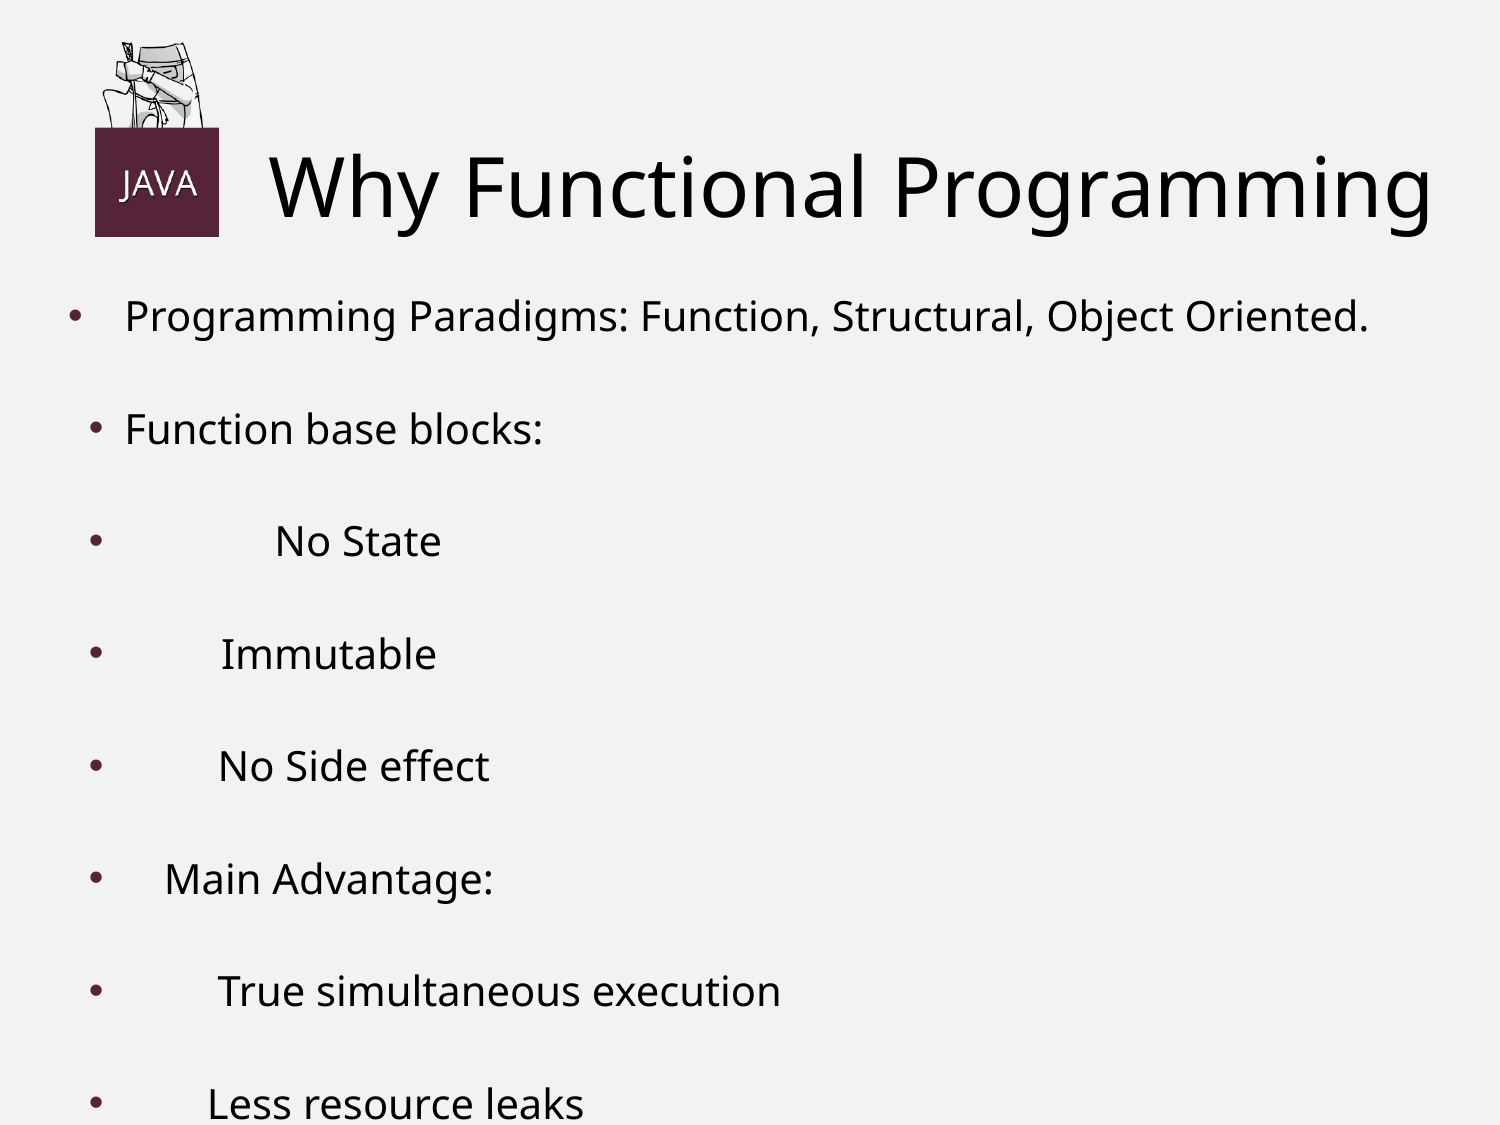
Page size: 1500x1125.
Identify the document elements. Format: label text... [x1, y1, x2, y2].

title Why Functional Programming [253, 90, 1500, 279]
picture [95, 42, 219, 238]
text_box Programming Paradigms: Function, Structural, Object Oriented. Function base blocks: No State Immutable No Side effect Main Advantage: True simultaneous execution Less resource leaks [53, 257, 1388, 683]
